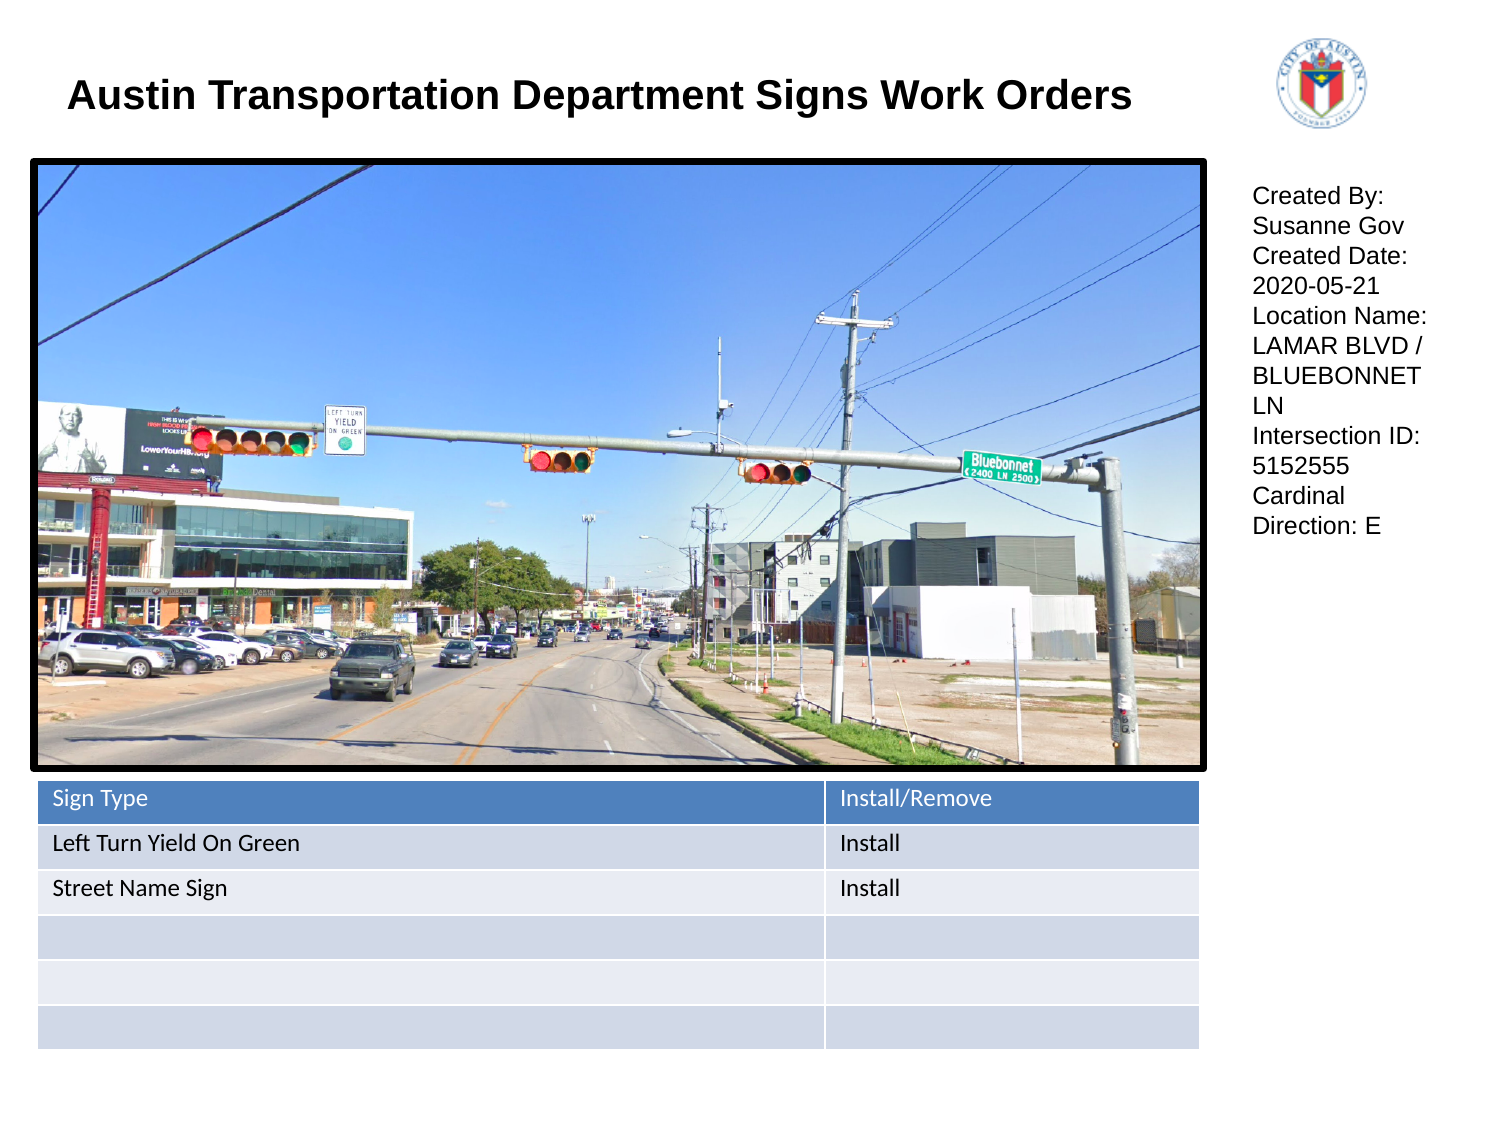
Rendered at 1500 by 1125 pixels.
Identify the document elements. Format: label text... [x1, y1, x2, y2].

table_cell [38, 916, 824, 959]
table_cell Install [826, 826, 1199, 869]
table_cell [38, 1006, 824, 1049]
table_cell [826, 961, 1199, 1004]
picture [37, 164, 1201, 766]
text_box Created By: Susanne Gov Created Date: 2020-05-21 Location Name: LAMAR BLVD / BLUEBONNET LN Intersection ID: 5152555 Cardinal Direction: E [1237, 172, 1463, 547]
table_cell [38, 961, 824, 1004]
table_cell [826, 1006, 1199, 1049]
table_header Install/Remove [826, 781, 1199, 824]
table_cell Street Name Sign [38, 871, 824, 914]
table_cell [826, 916, 1199, 959]
text_box Austin Transportation Department Signs Work Orders [51, 60, 1149, 125]
picture [1274, 37, 1369, 132]
table_cell Install [826, 871, 1199, 914]
table_header Sign Type [38, 781, 824, 824]
table_cell Left Turn Yield On Green [38, 826, 824, 869]
